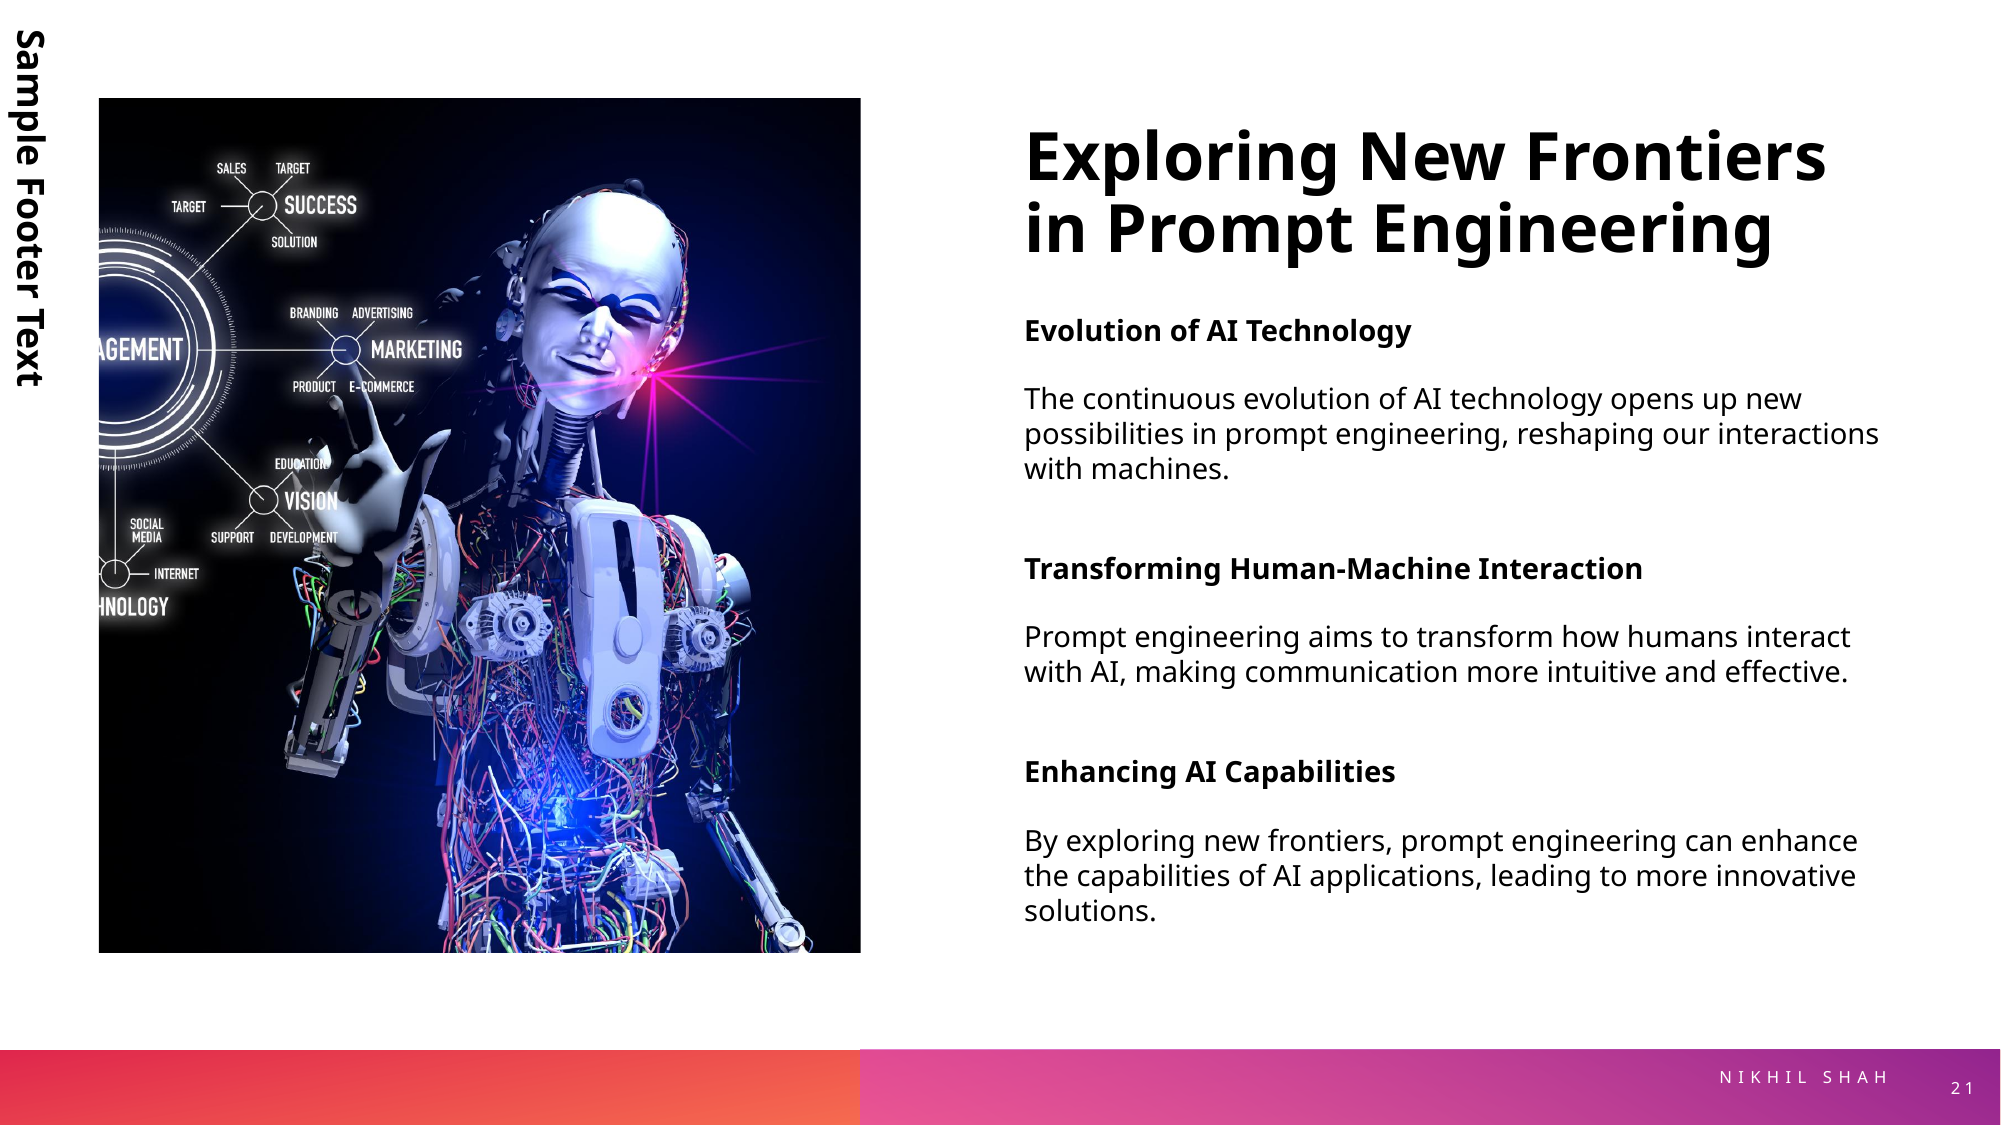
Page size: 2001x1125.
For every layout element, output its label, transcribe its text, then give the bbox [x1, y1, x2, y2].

picture [98, 98, 861, 953]
slide_number 21 [1898, 1058, 1989, 1119]
footer Sample Footer Text [2, 14, 63, 598]
slide_number Nikhil shah [1135, 1058, 1898, 1119]
text_box Evolution of AI Technology The continuous evolution of AI technology opens up new possibilities in prompt engineering, reshaping our interactions with machines. Transforming Human-Machine Interaction Prompt engineering aims to transform how humans interact with AI, making communication more intuitive and effective. Enhancing AI Capabilities By exploring new frontiers, prompt engineering can enhance the capabilities of AI applications, leading to more innovative solutions. [1009, 304, 1902, 962]
title Exploring New Frontiers in Prompt Engineering [1009, 78, 1902, 275]
